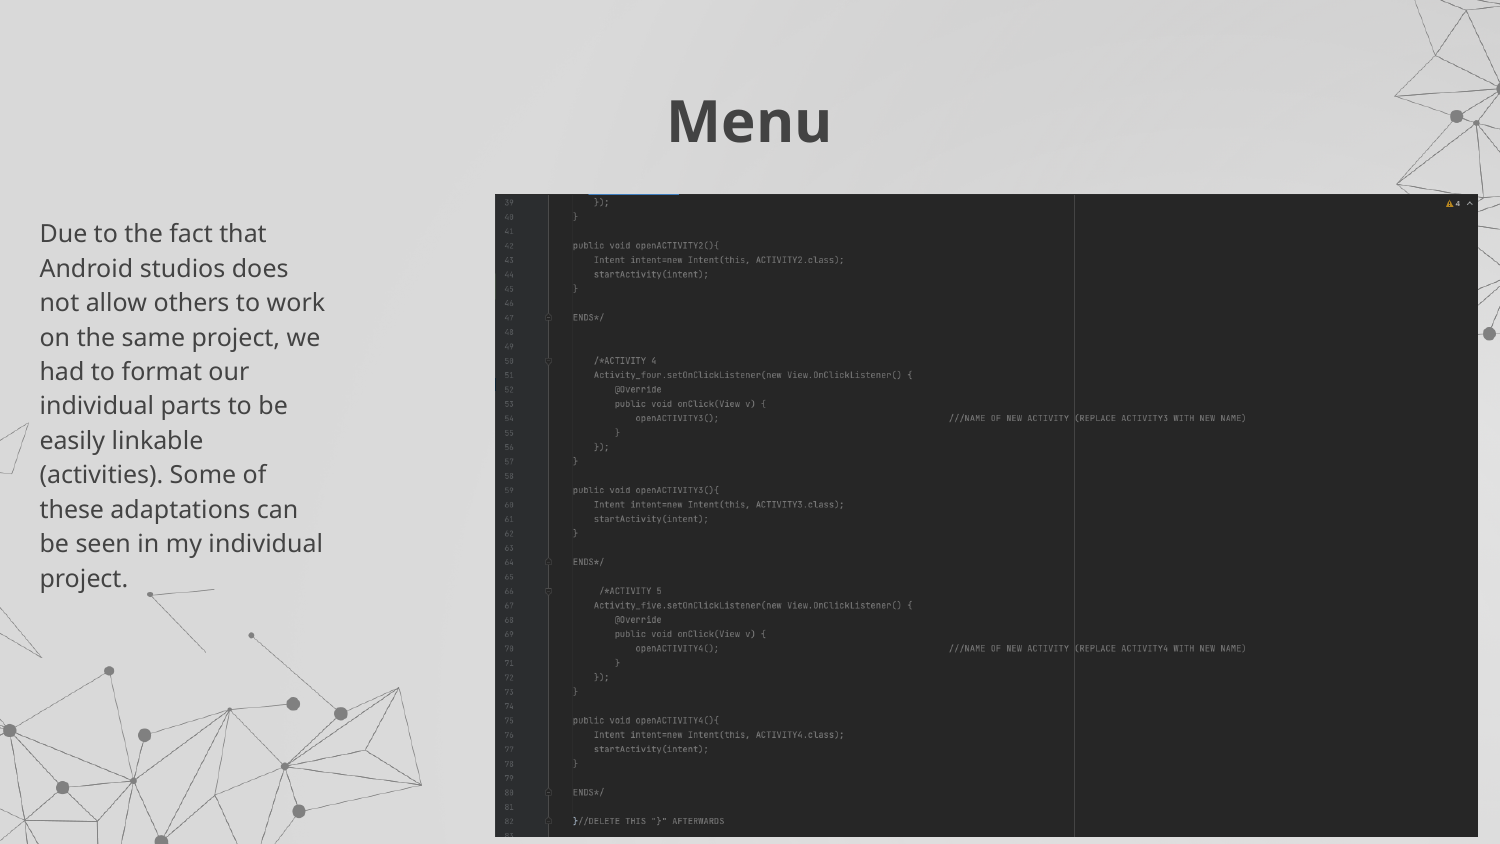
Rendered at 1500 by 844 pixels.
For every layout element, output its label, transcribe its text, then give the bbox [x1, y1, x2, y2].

text_box Due to the fact that Android studios does not allow others to work on the same project, we had to format our individual parts to be easily linkable (activities). Some of these adaptations can be seen in my individual project. [24, 198, 349, 608]
title Menu [75, 69, 1425, 164]
picture [0, 0, 1500, 844]
